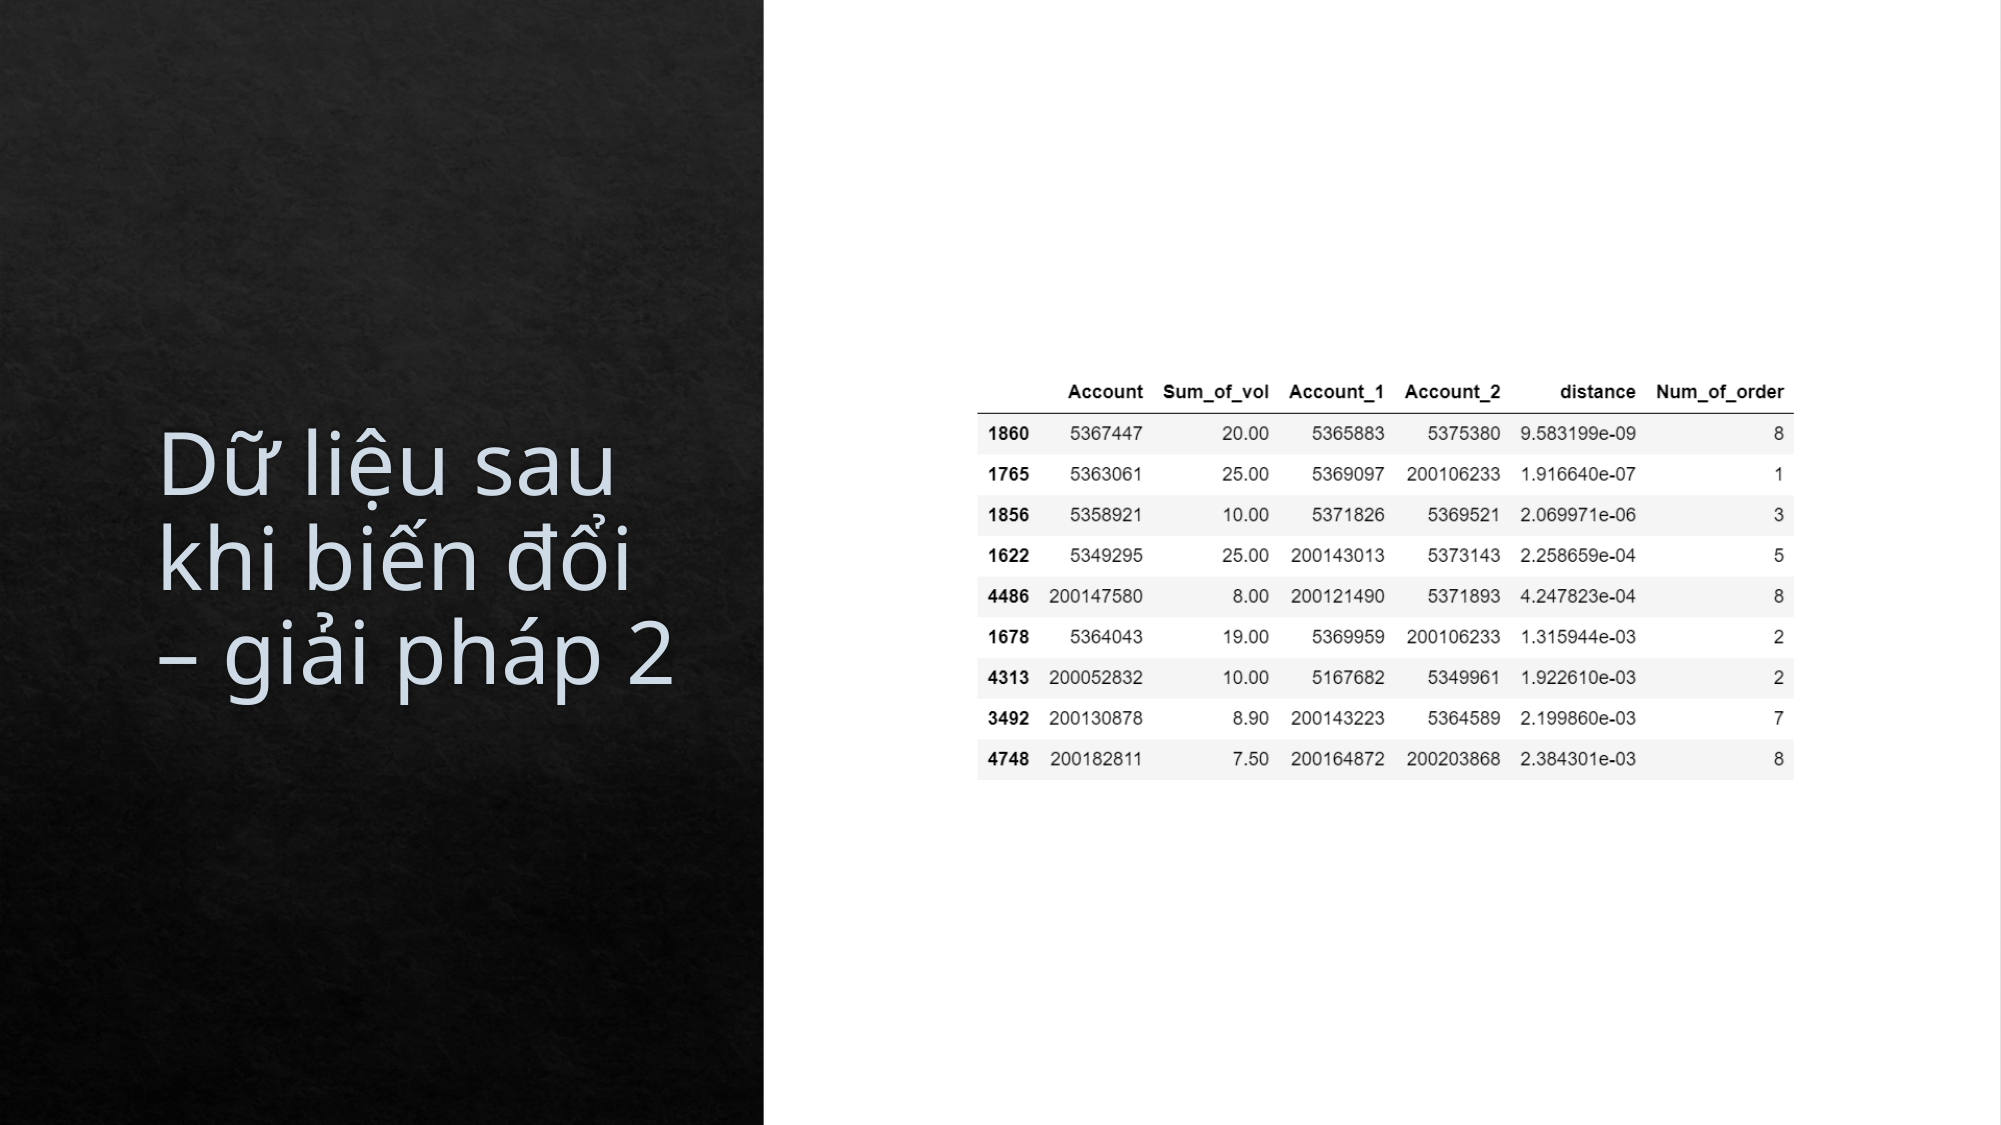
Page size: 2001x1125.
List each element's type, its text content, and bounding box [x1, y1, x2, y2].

text_box [762, 0, 2000, 1125]
text_box [0, 0, 762, 1125]
picture [965, 369, 1798, 780]
title Dữ liệu sau khi biến đổi – giải pháp 2 [141, 137, 697, 712]
